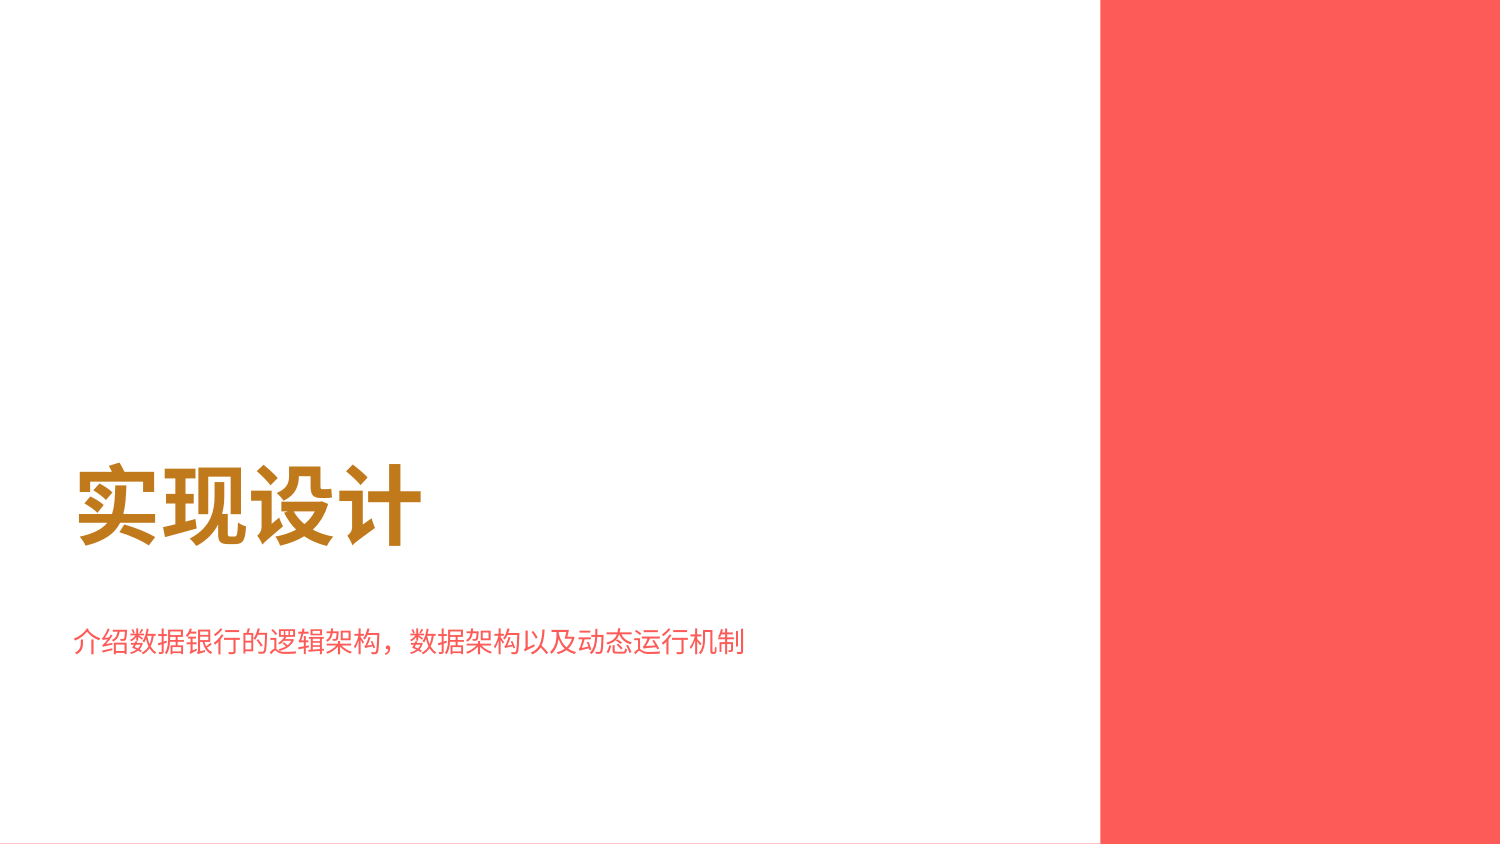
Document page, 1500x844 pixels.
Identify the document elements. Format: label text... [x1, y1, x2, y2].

subtitle 介绍数据银行的逻辑架构，数据架构以及动态运行机制 [74, 619, 757, 690]
title 实现设计 [74, 332, 757, 558]
